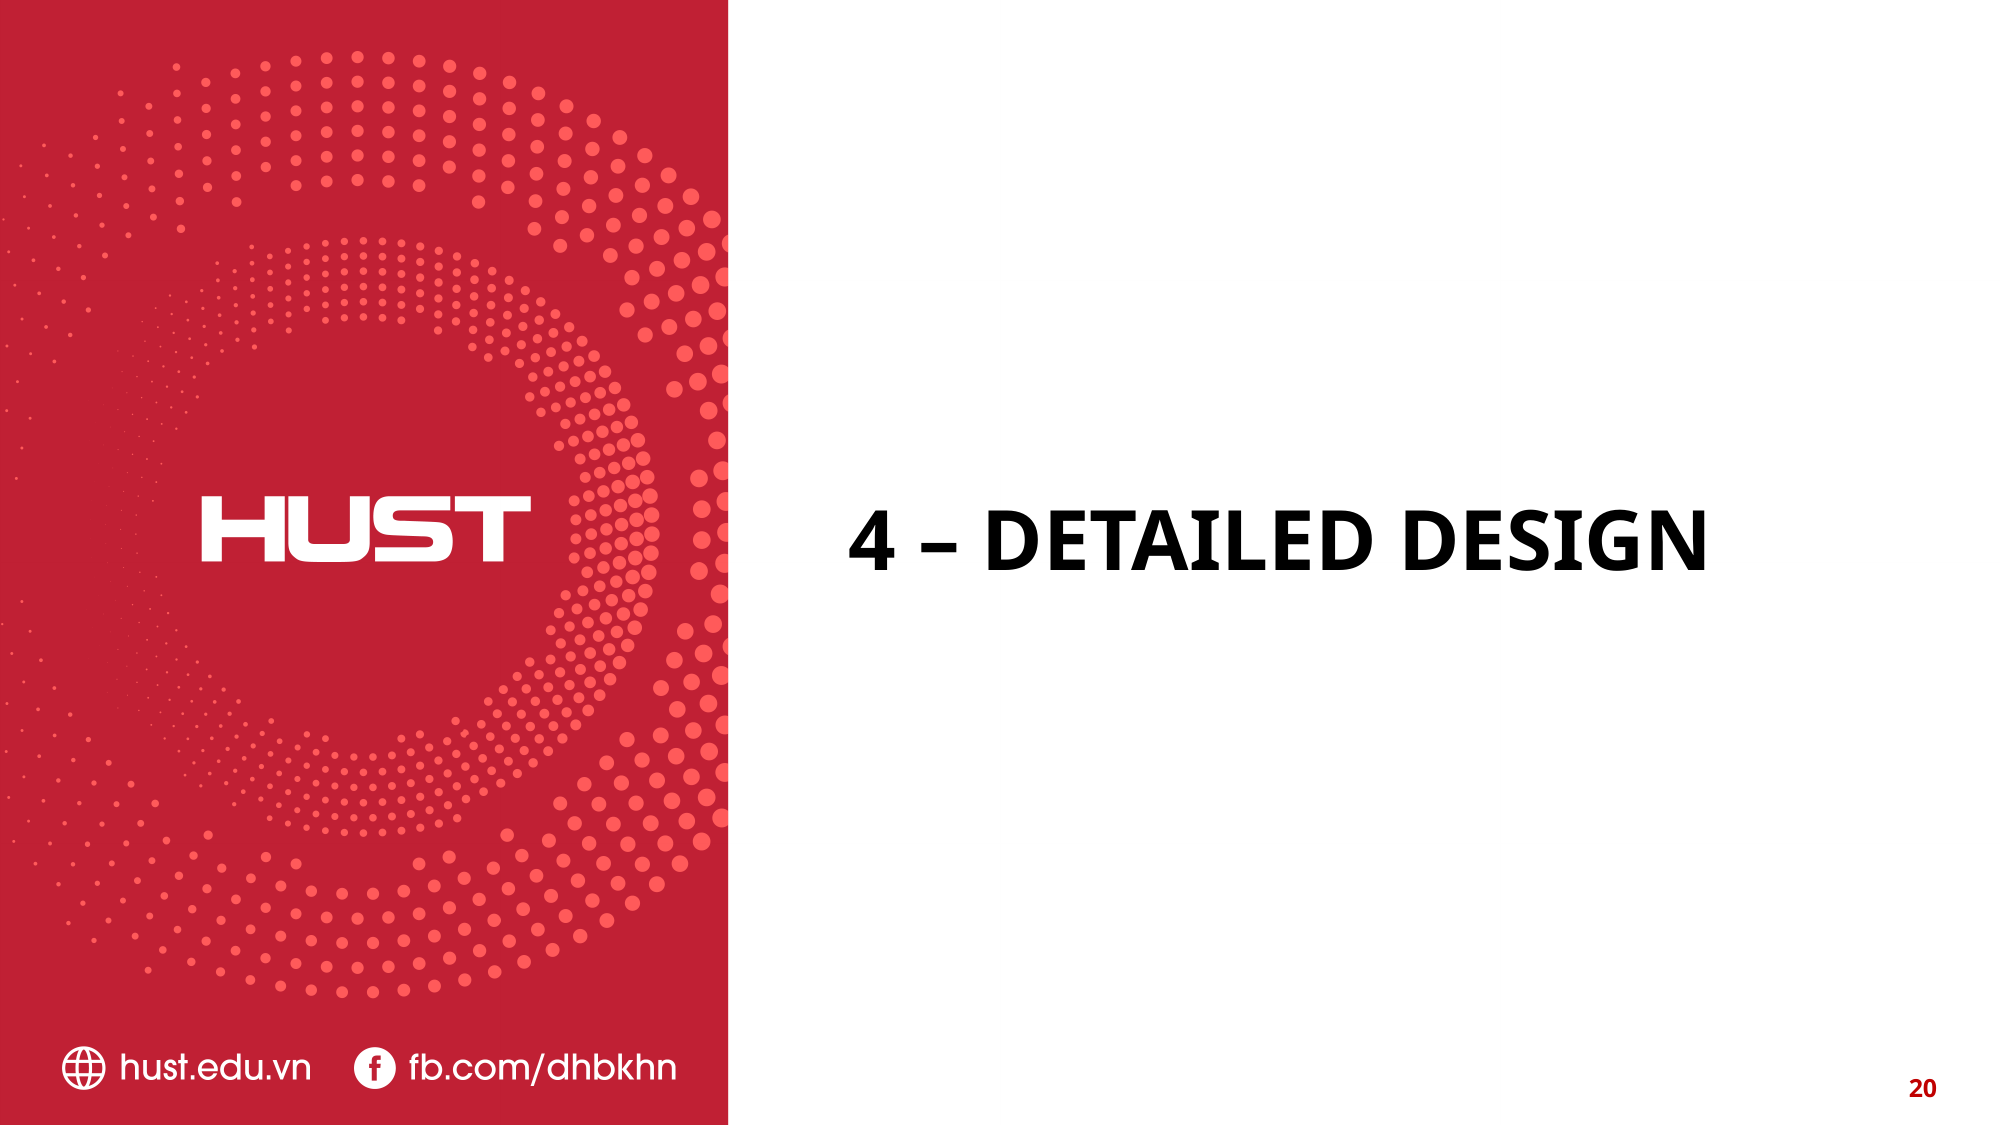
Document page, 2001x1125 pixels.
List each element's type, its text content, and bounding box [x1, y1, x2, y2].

slide_number 20 [1502, 1065, 1953, 1125]
text_box 4 – DETAILED DESIGN [833, 479, 1866, 595]
picture [0, 0, 2001, 1125]
